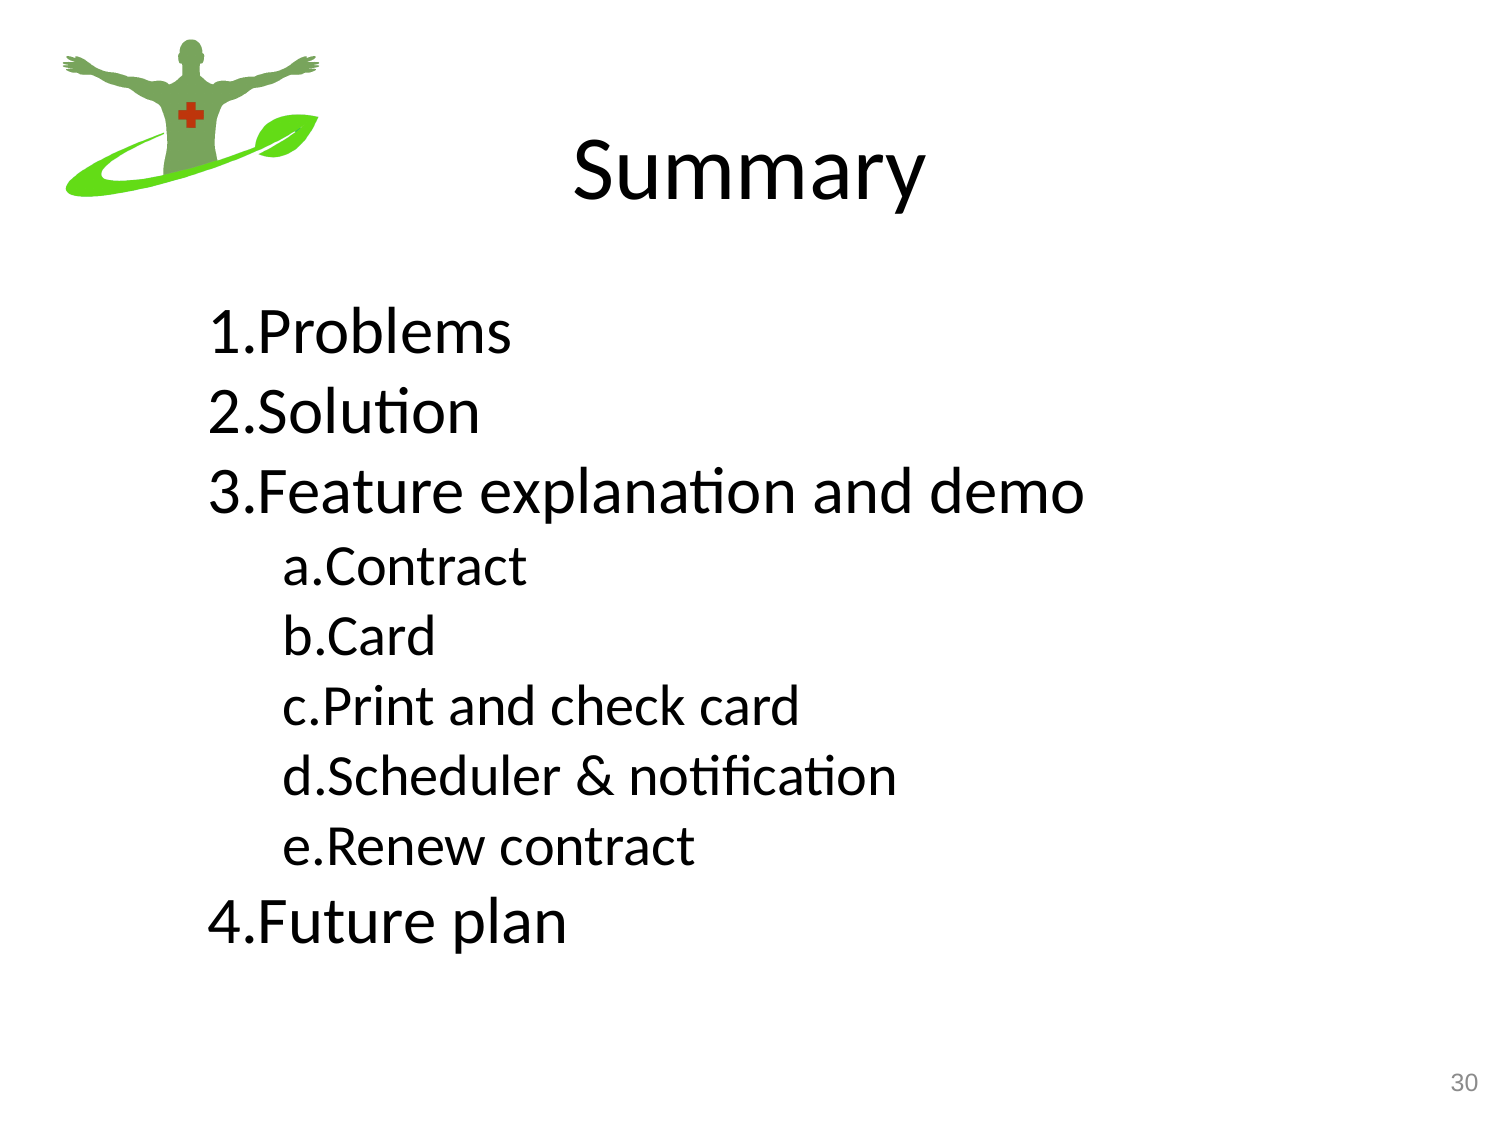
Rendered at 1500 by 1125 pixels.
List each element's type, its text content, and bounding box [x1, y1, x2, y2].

slide_number 30 [1403, 1038, 1494, 1125]
list Problems Solution Feature explanation and demo Contract Card Print and check card Scheduler & notification Renew contract Future plan [155, 272, 1425, 1067]
picture [59, 37, 323, 198]
title Summary [75, 45, 1425, 233]
